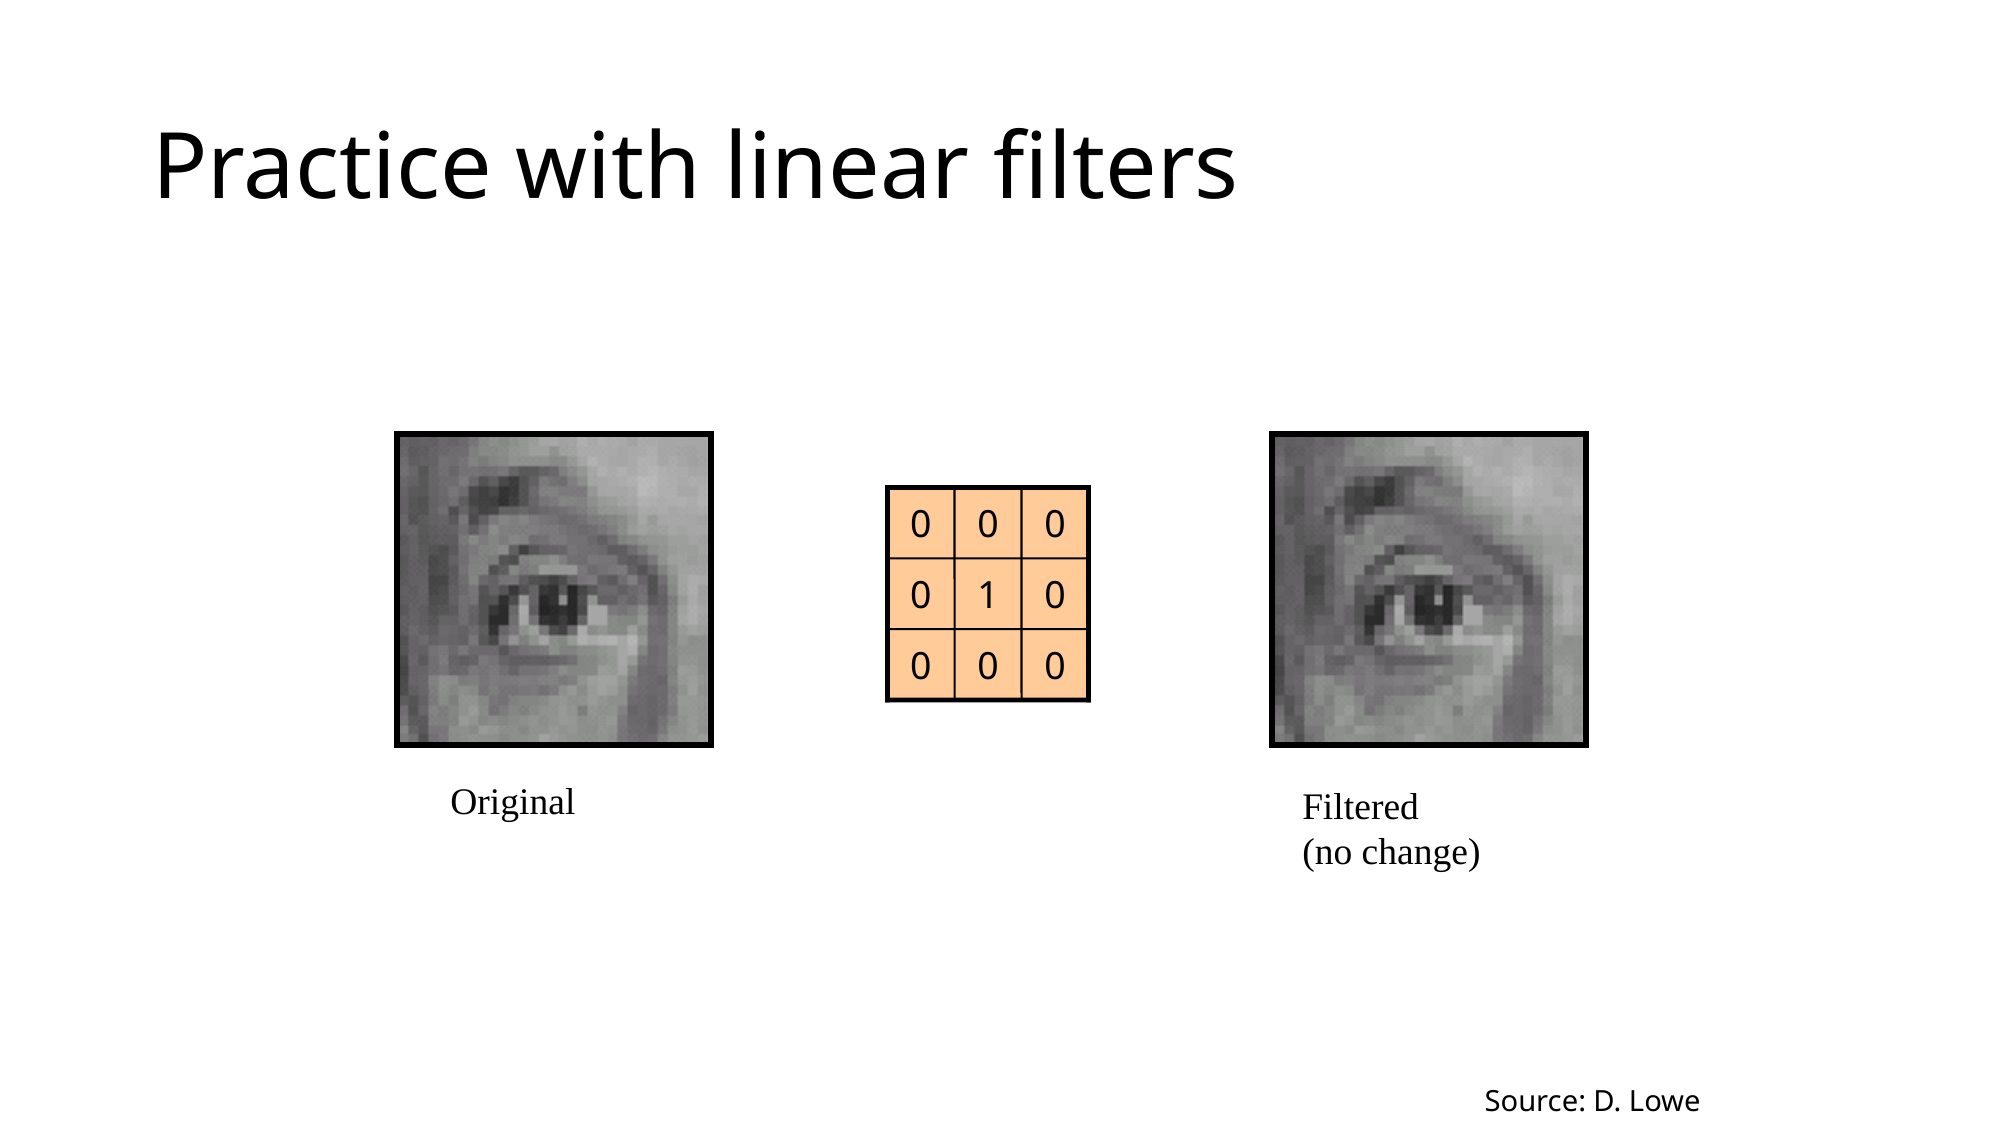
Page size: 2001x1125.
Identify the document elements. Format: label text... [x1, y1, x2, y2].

title Practice with linear filters [137, 59, 1863, 278]
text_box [886, 486, 1089, 701]
picture [399, 436, 709, 743]
text_box Original [435, 769, 591, 829]
text_box Filtered (no change) [1287, 774, 1638, 880]
picture [1274, 436, 1584, 743]
text_box Source: D. Lowe [1469, 1074, 1716, 1125]
